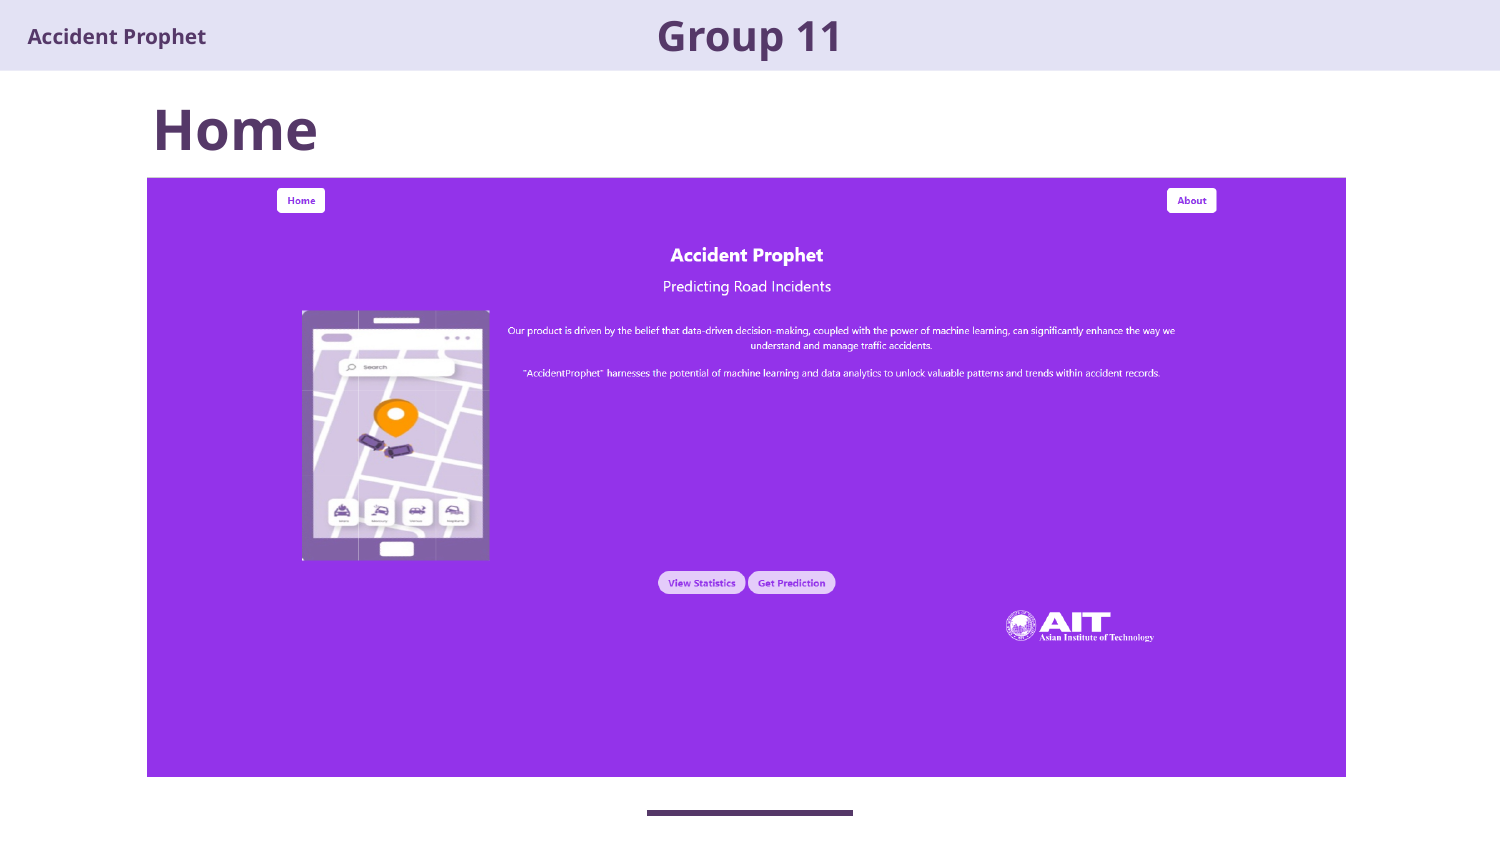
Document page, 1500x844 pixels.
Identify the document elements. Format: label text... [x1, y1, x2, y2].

text_box Home [137, 79, 438, 177]
text_box Accident Prophet [12, 16, 397, 57]
picture [146, 177, 1346, 777]
text_box [0, 0, 611, 71]
text_box [889, 0, 1500, 71]
text_box Group 11 [611, 0, 889, 71]
